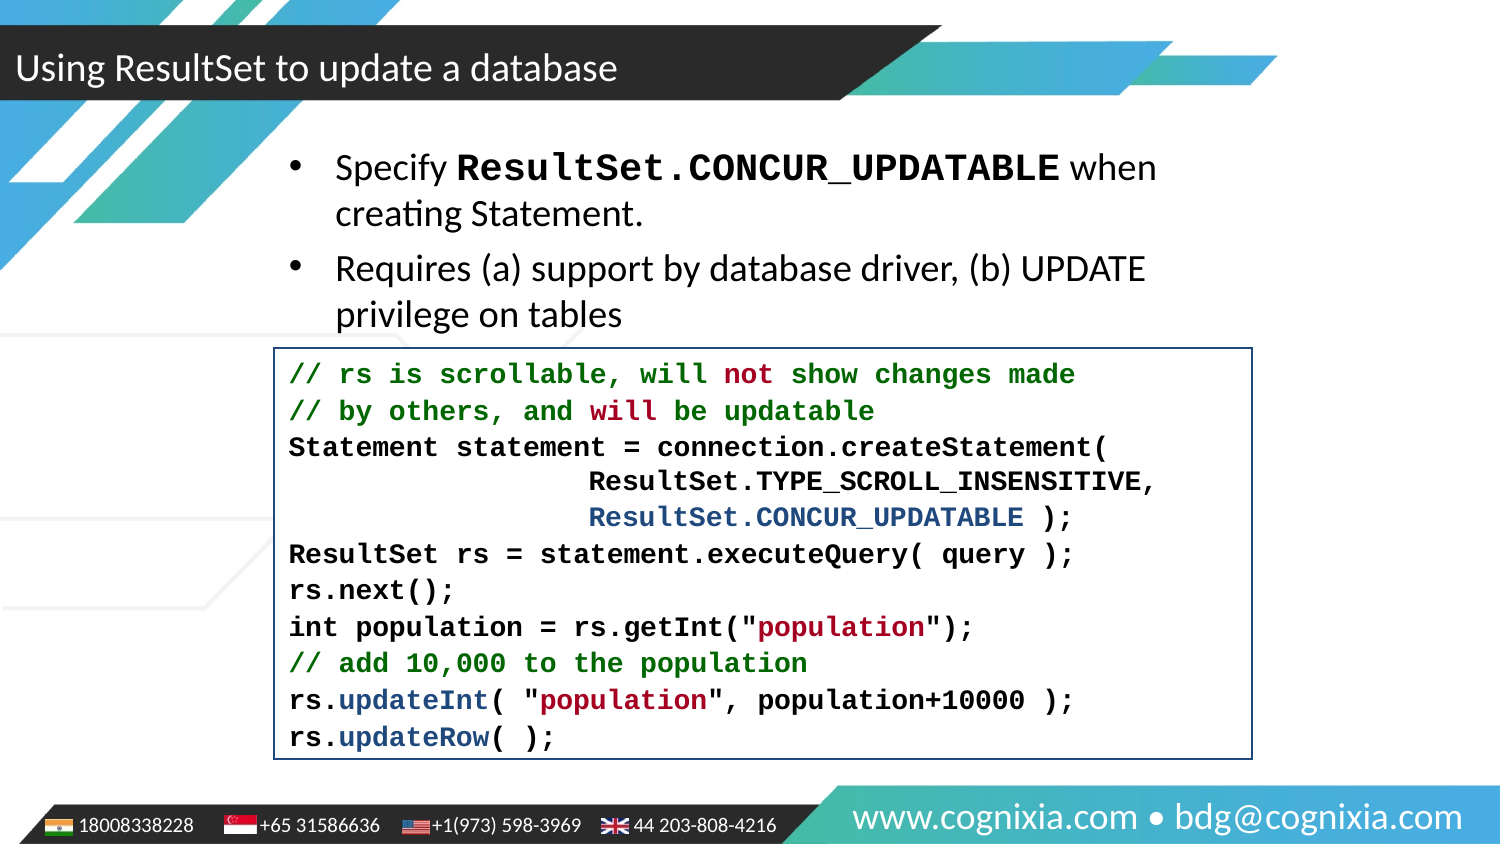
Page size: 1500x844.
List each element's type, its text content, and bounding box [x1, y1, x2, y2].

list Specify ResultSet.CONCUR_UPDATABLE when creating Statement. Requires (a) support by database driver, (b) UPDATE privilege on tables [273, 134, 1249, 347]
title Using ResultSet to update a database [0, 33, 838, 97]
text_box // rs is scrollable, will not show changes made // by others, and will be updatable Statement statement = connection.createStatement( ResultSet.TYPE_SCROLL_INSENSITIVE, ResultSet.CONCUR_UPDATABLE ); ResultSet rs = statement.executeQuery( query ); rs.next(); int population = rs.getInt("population"); // add 10,000 to the population rs.updateInt( "population", population+10000 ); rs.updateRow( ); [273, 347, 1252, 760]
picture [0, 0, 1500, 844]
